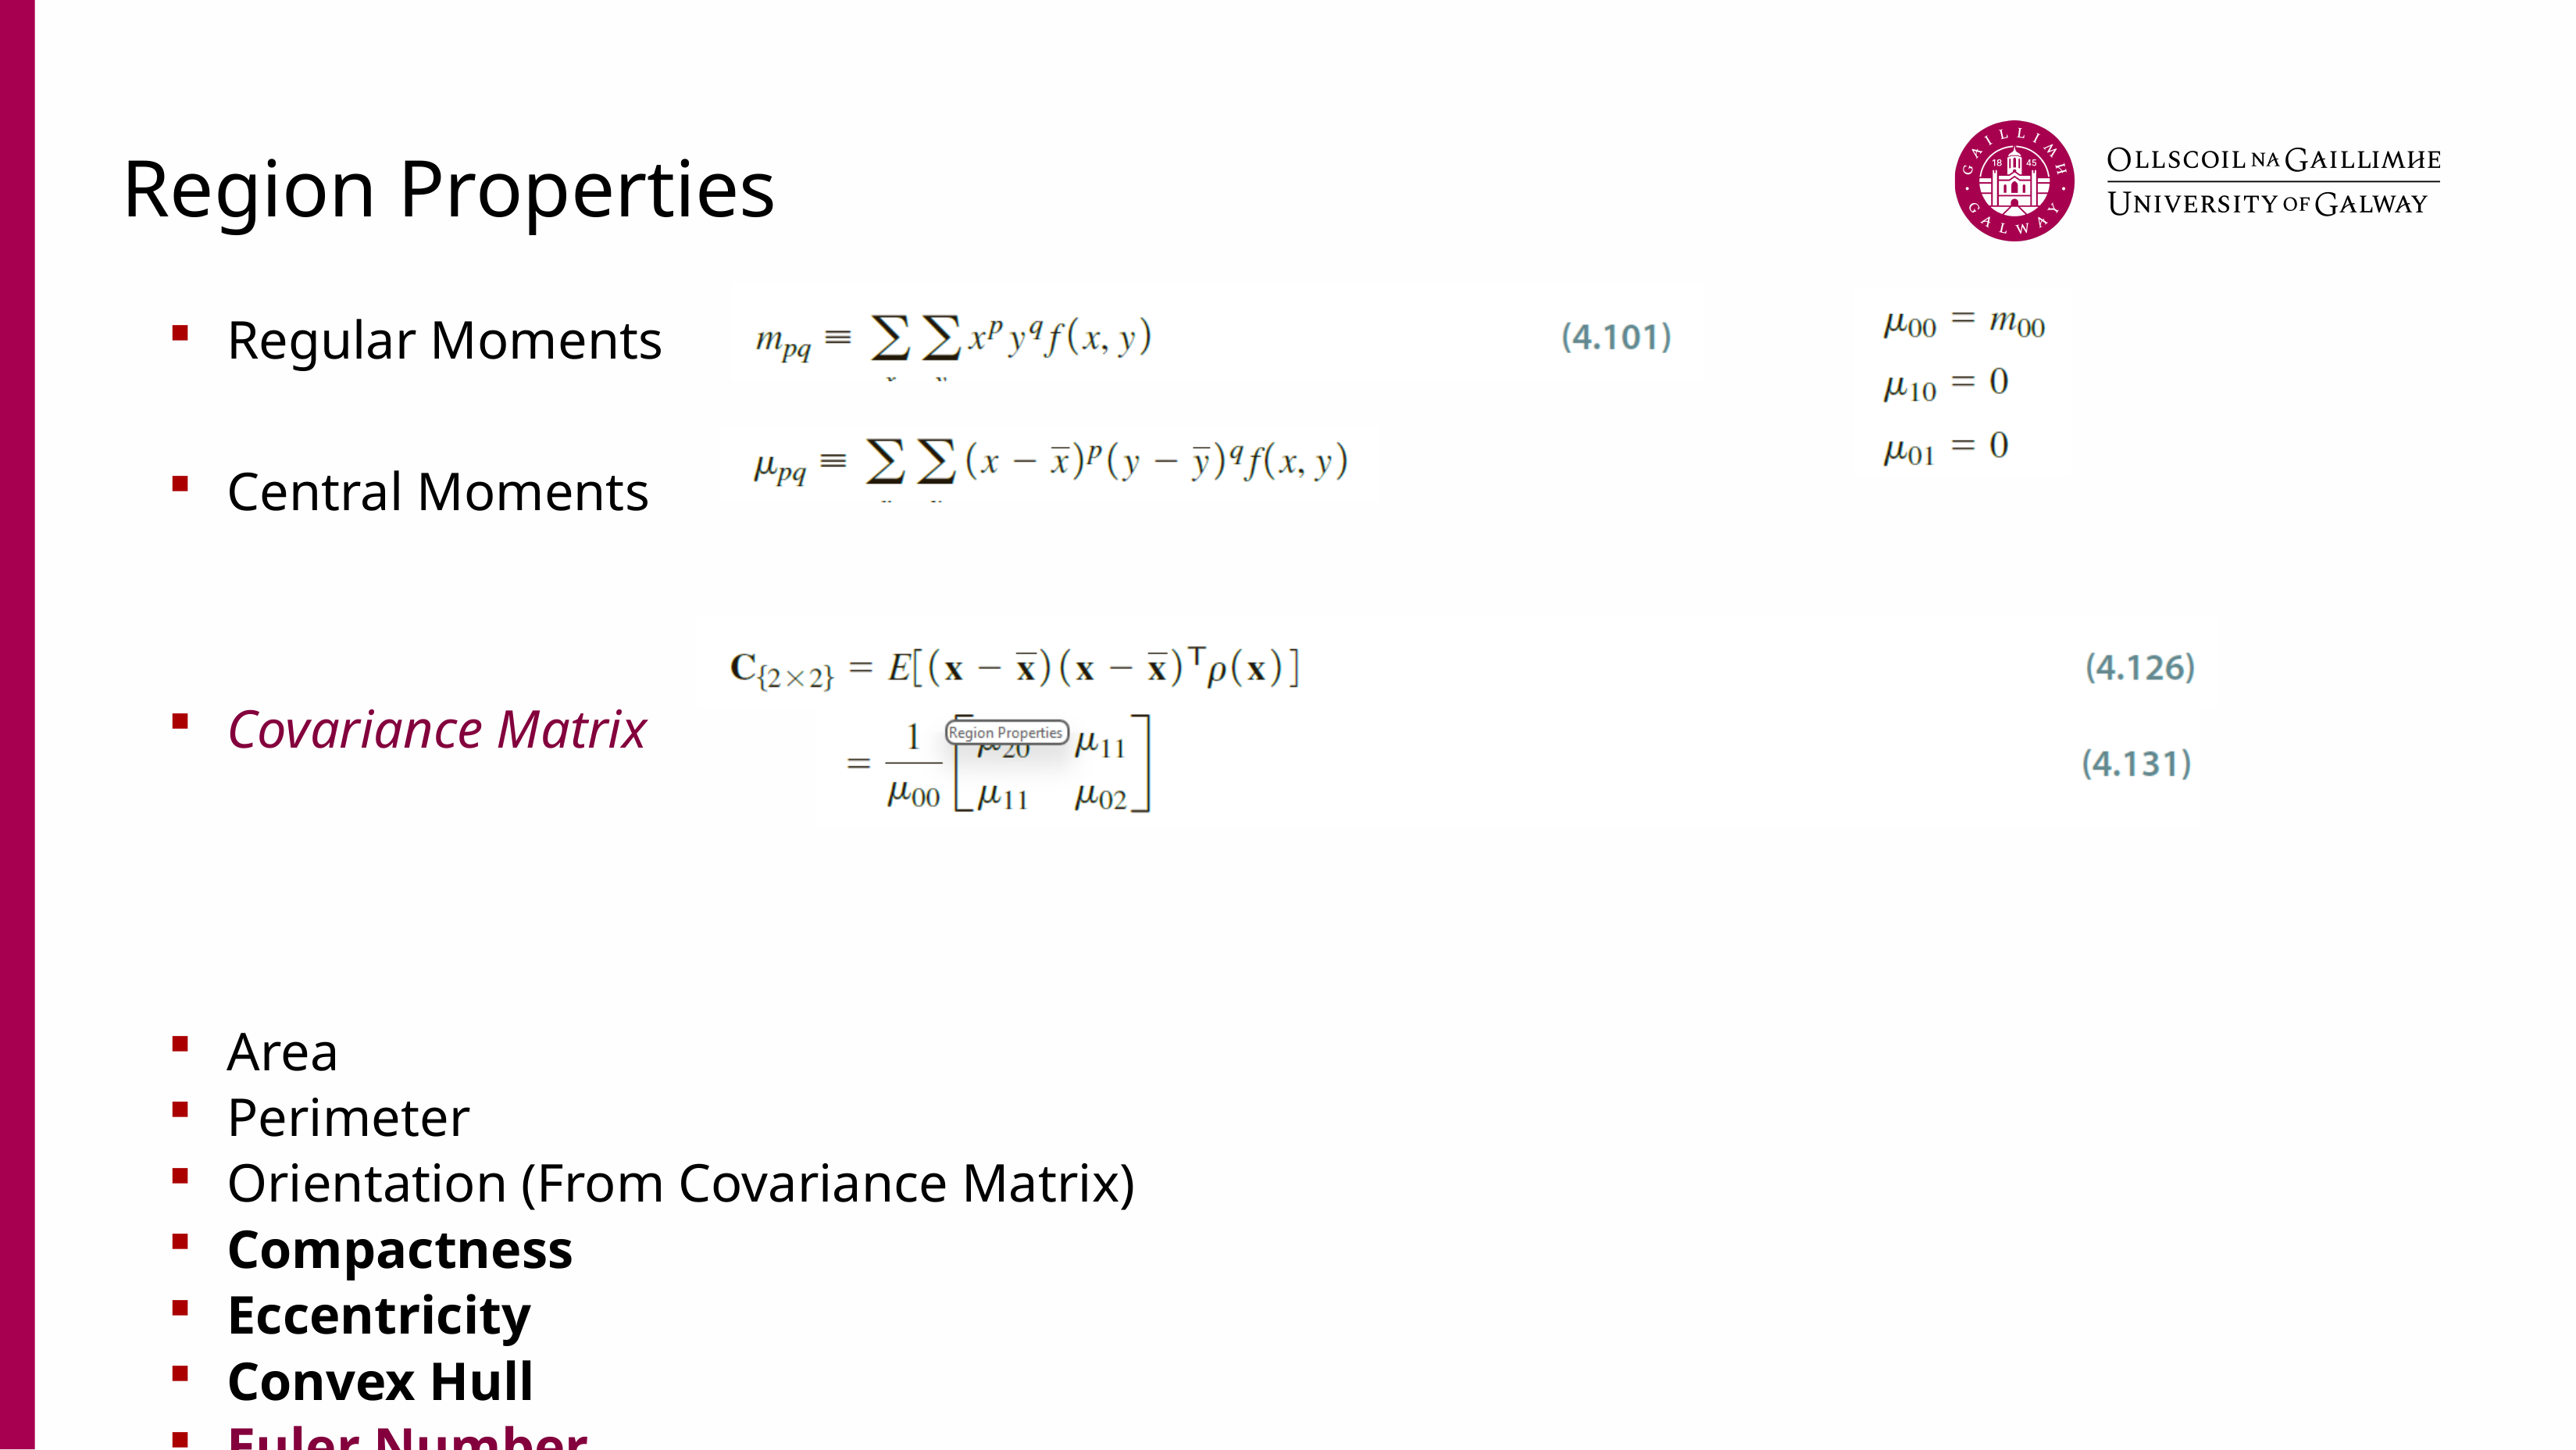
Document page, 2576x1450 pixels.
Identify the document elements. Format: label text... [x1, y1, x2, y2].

picture [719, 426, 1380, 503]
list Regular Moments Central Moments Covariance Matrix Area Perimeter Orientation (From Covariance Matrix) Compactness Eccentricity Convex Hull Euler Number [98, 308, 2545, 1266]
picture [730, 281, 1704, 381]
title Region Properties [109, 132, 1989, 263]
picture [698, 615, 2218, 827]
picture [1854, 288, 2071, 477]
